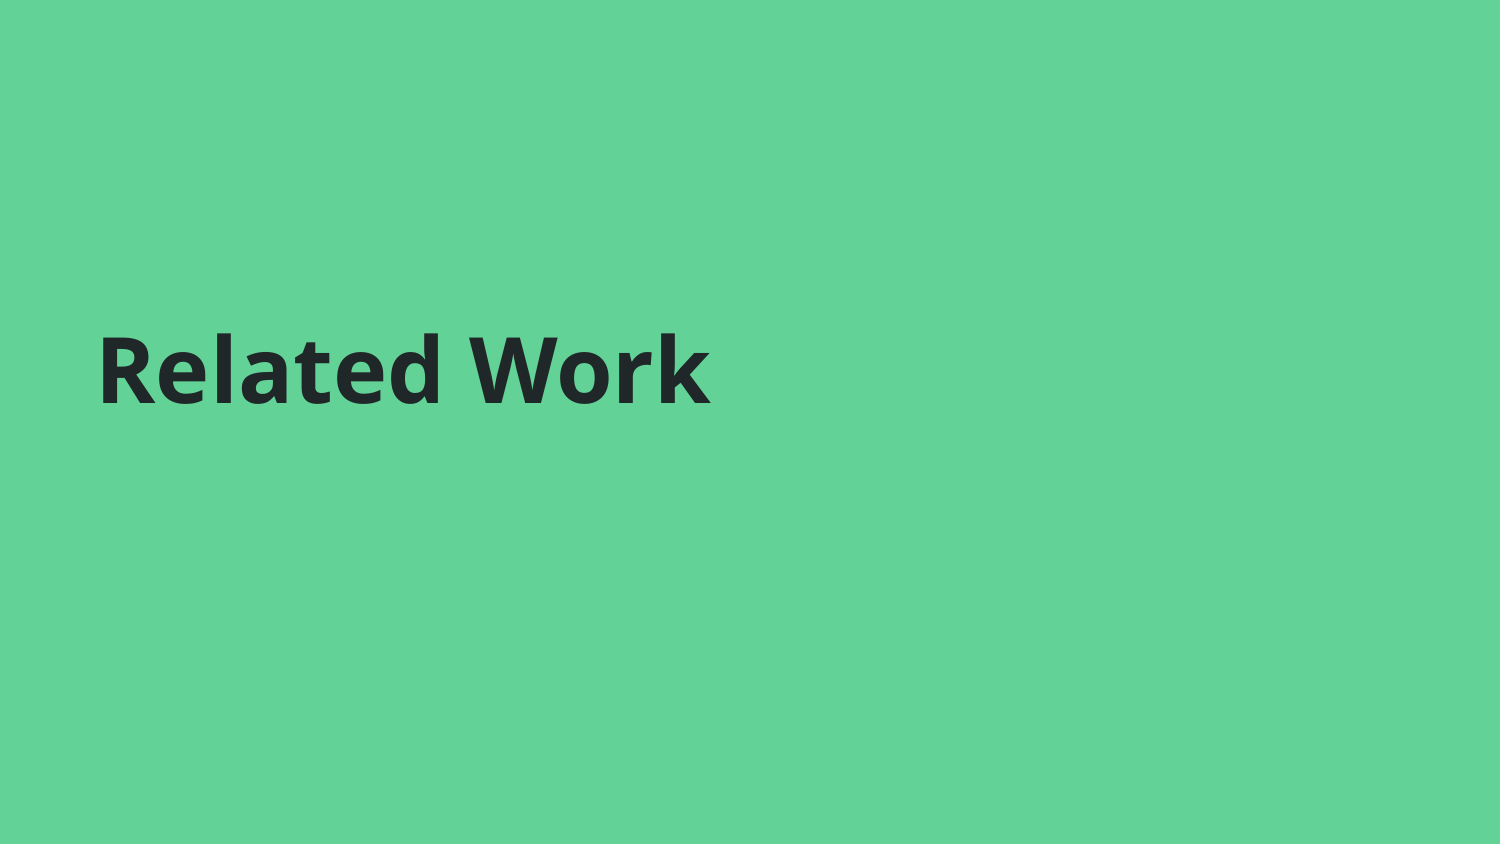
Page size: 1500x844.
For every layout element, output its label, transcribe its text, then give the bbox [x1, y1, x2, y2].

title Related Work [80, 86, 1032, 758]
